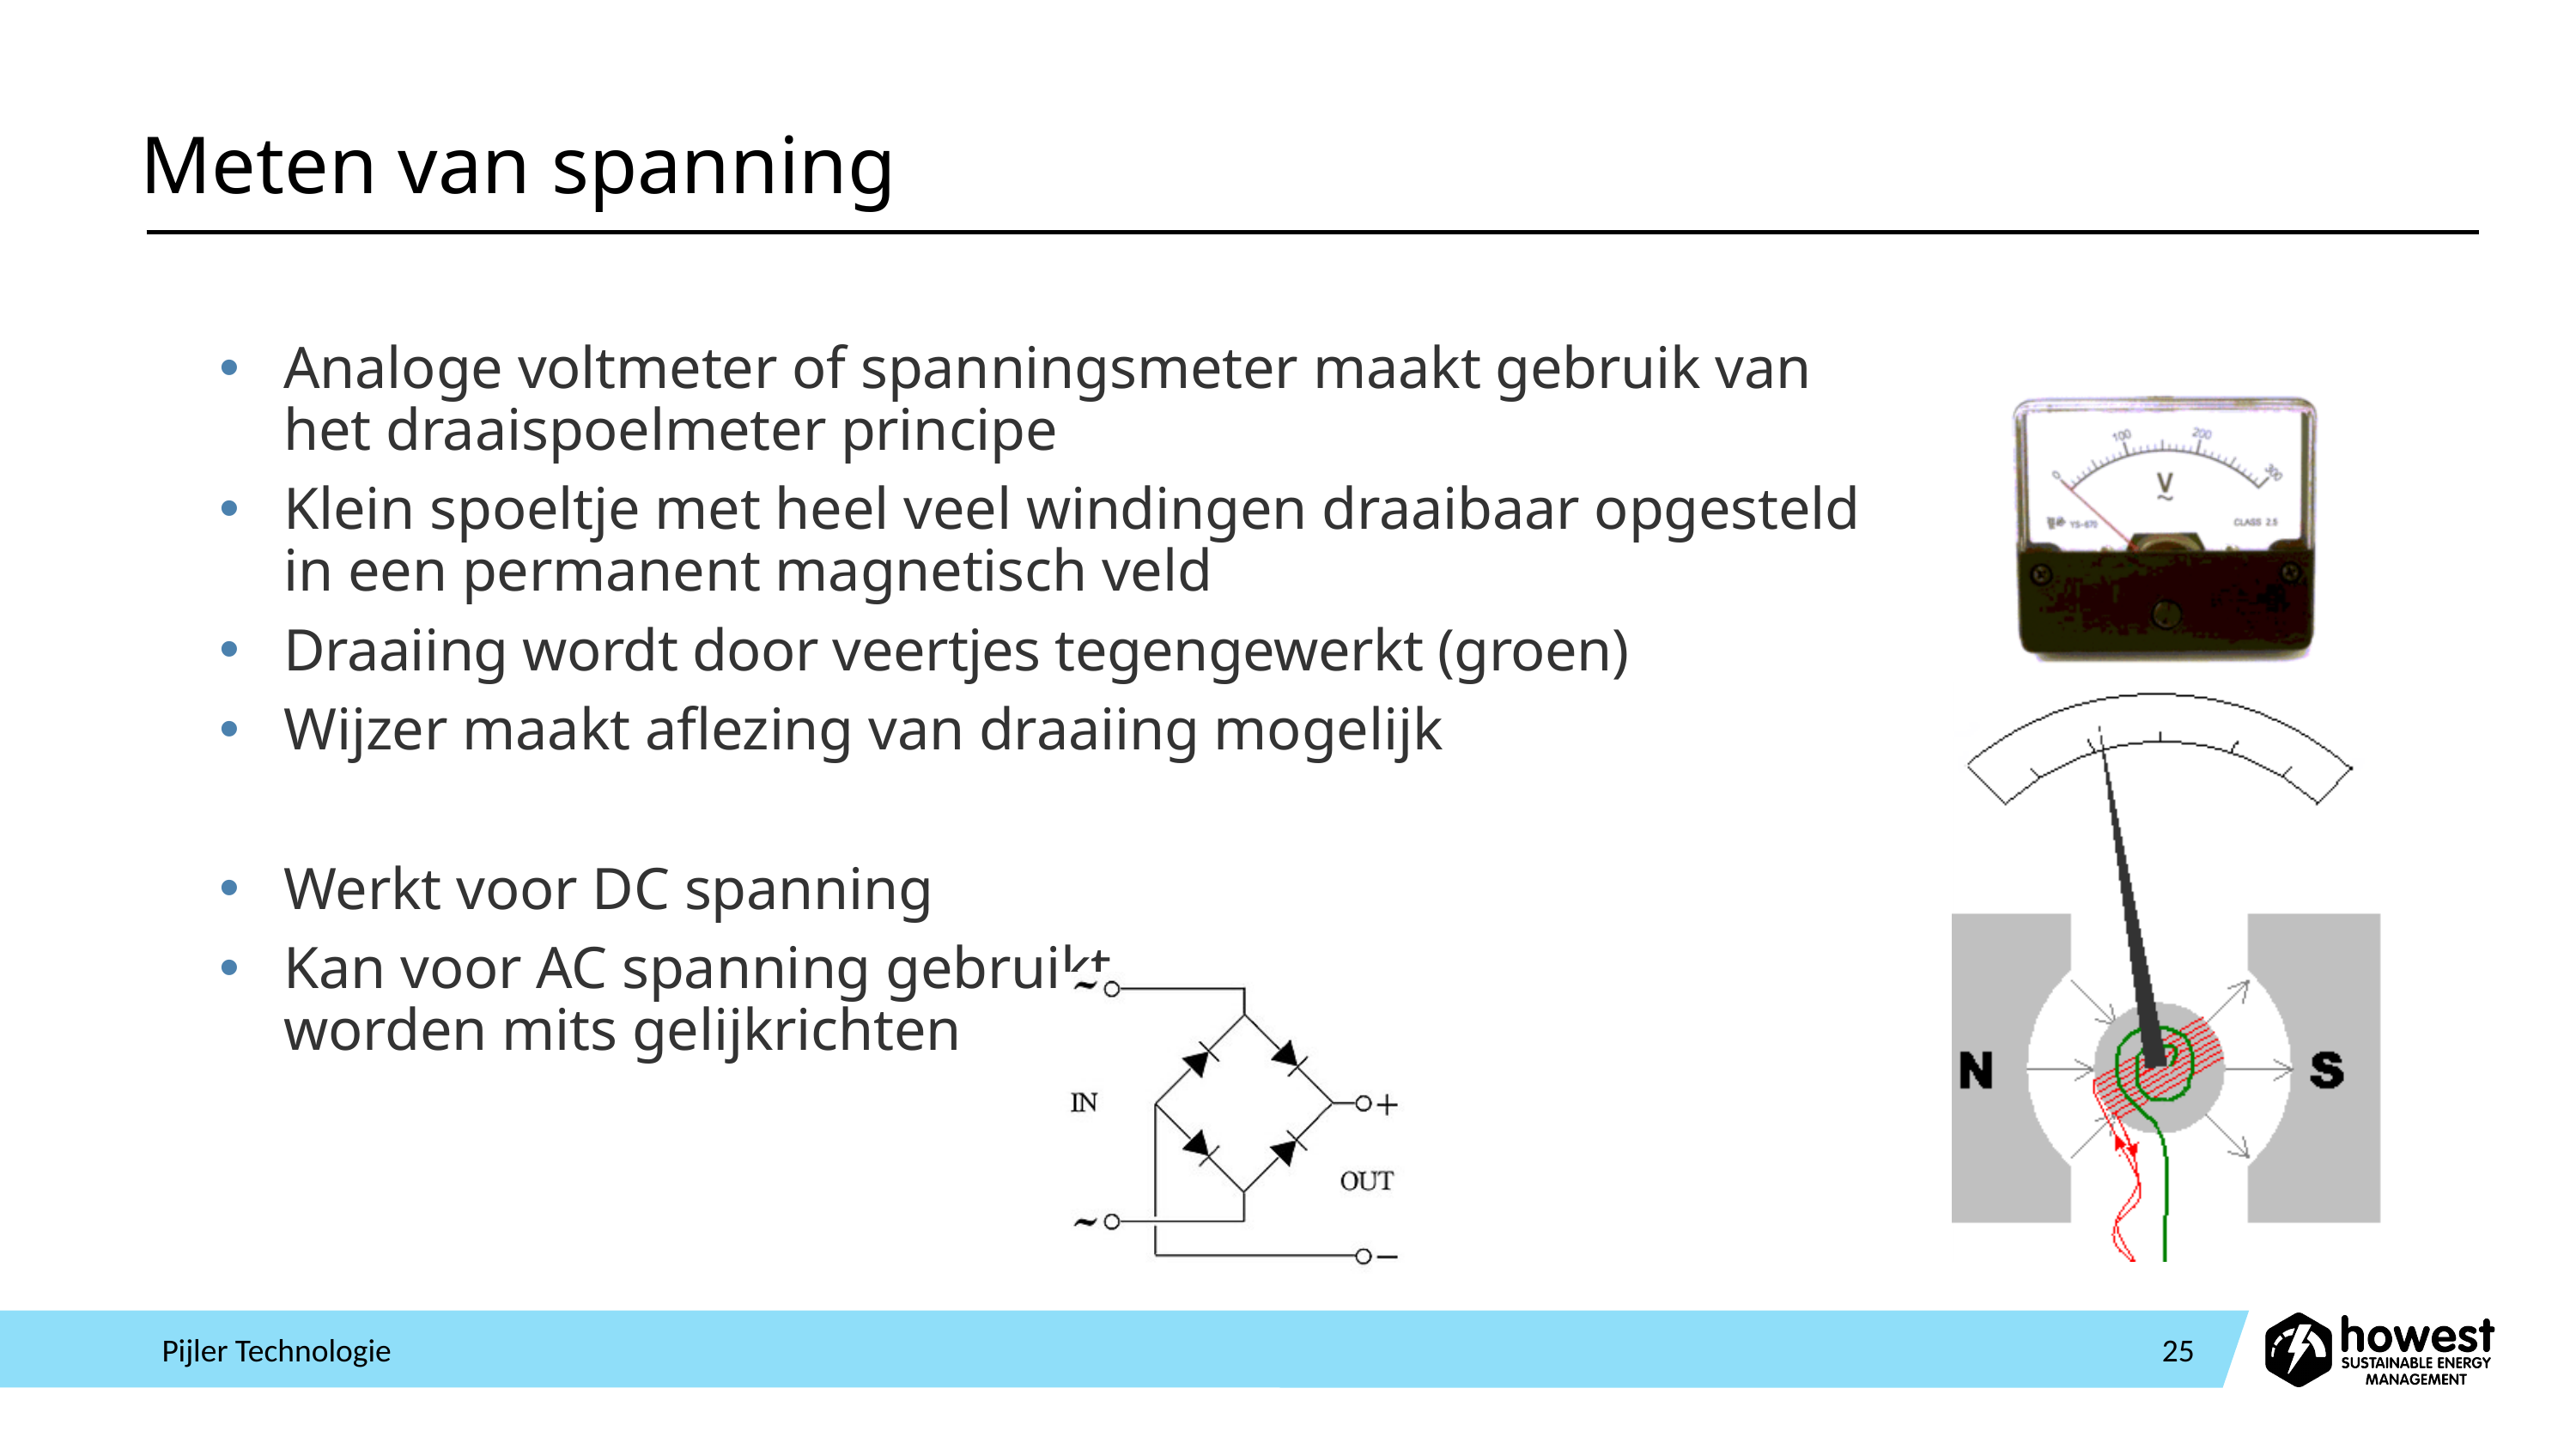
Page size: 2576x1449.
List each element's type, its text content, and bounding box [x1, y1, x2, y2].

list Analoge voltmeter of spanningsmeter maakt gebruik van het draaispoelmeter principe Klein spoeltje met heel veel windingen draaibaar opgesteld in een permanent magnetisch veld Draaiing wordt door veertjes tegengewerkt (groen) Wijzer maakt aflezing van draaiing mogelijk Werkt voor DC spanning Kan voor AC spanning gebruikt worden mits gelijkrichten [149, 332, 1899, 1192]
title Meten van spanning [140, 124, 2476, 215]
picture [1060, 972, 1410, 1275]
picture [1952, 682, 2396, 1262]
slide_number Pijler Technologie [149, 1310, 729, 1388]
picture [1965, 385, 2368, 668]
picture [2265, 1313, 2495, 1387]
slide_number 25 [1676, 1310, 2208, 1388]
